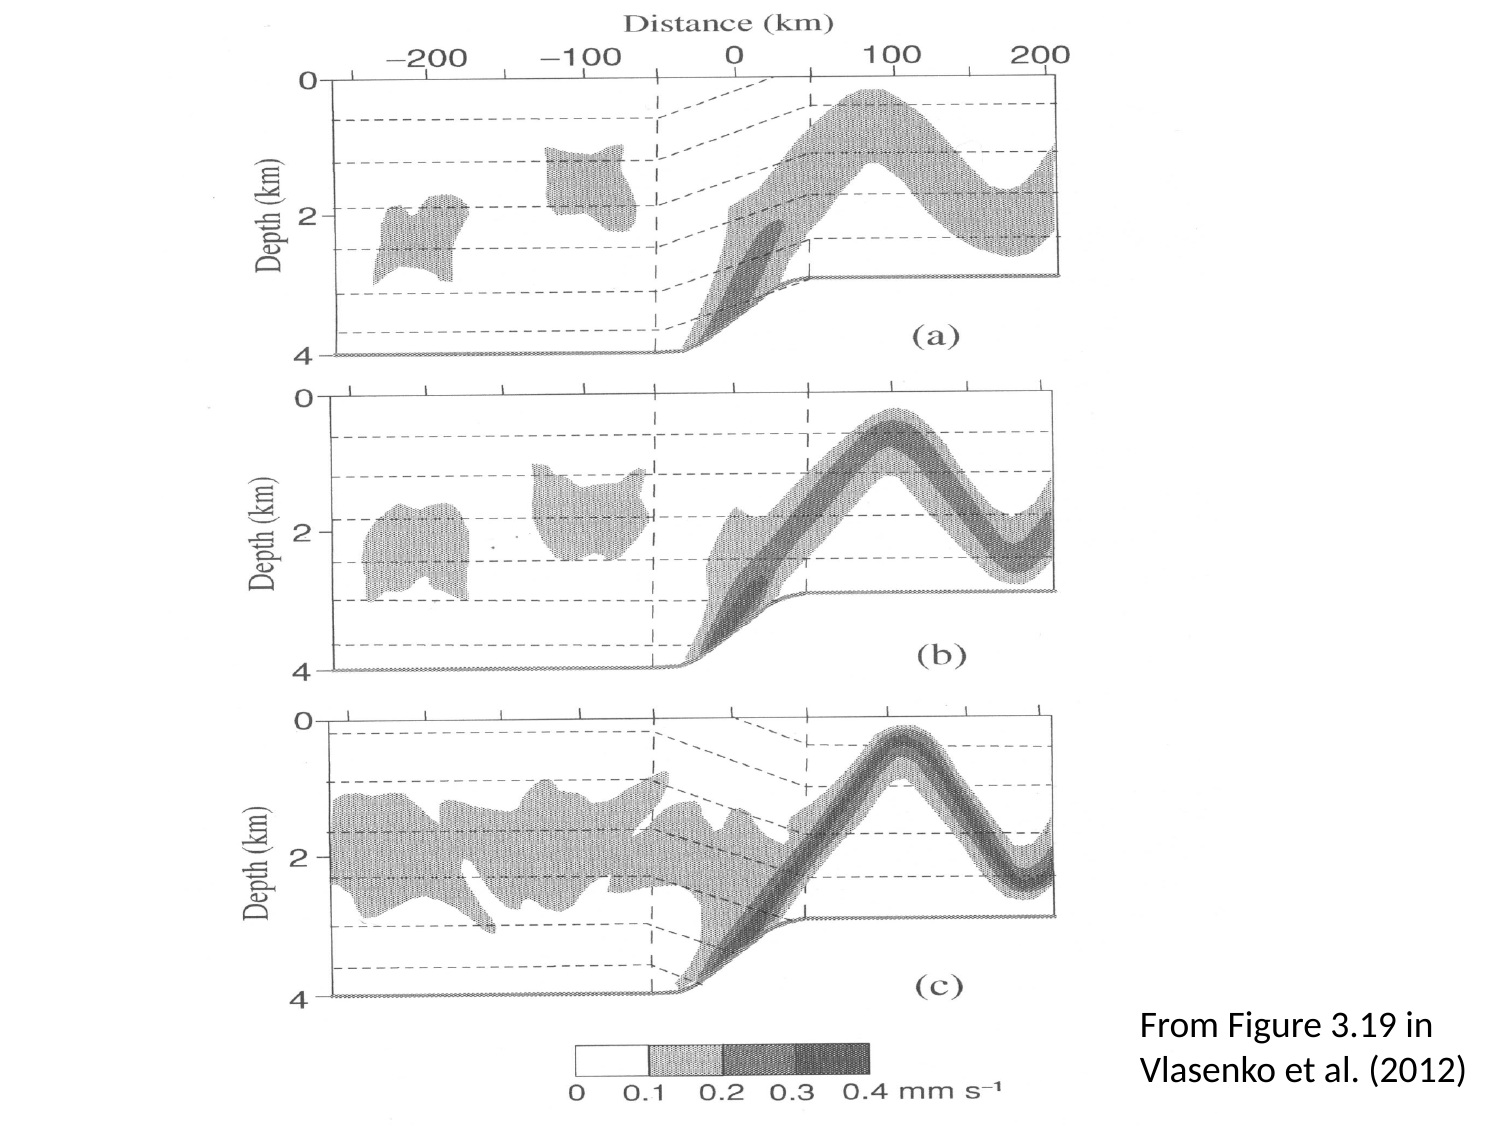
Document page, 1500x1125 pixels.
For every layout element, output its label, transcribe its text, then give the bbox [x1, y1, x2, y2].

text_box From Figure 3.19 in Vlasenko et al. (2012) [1229, 993, 1500, 1098]
picture [162, 0, 1226, 1125]
